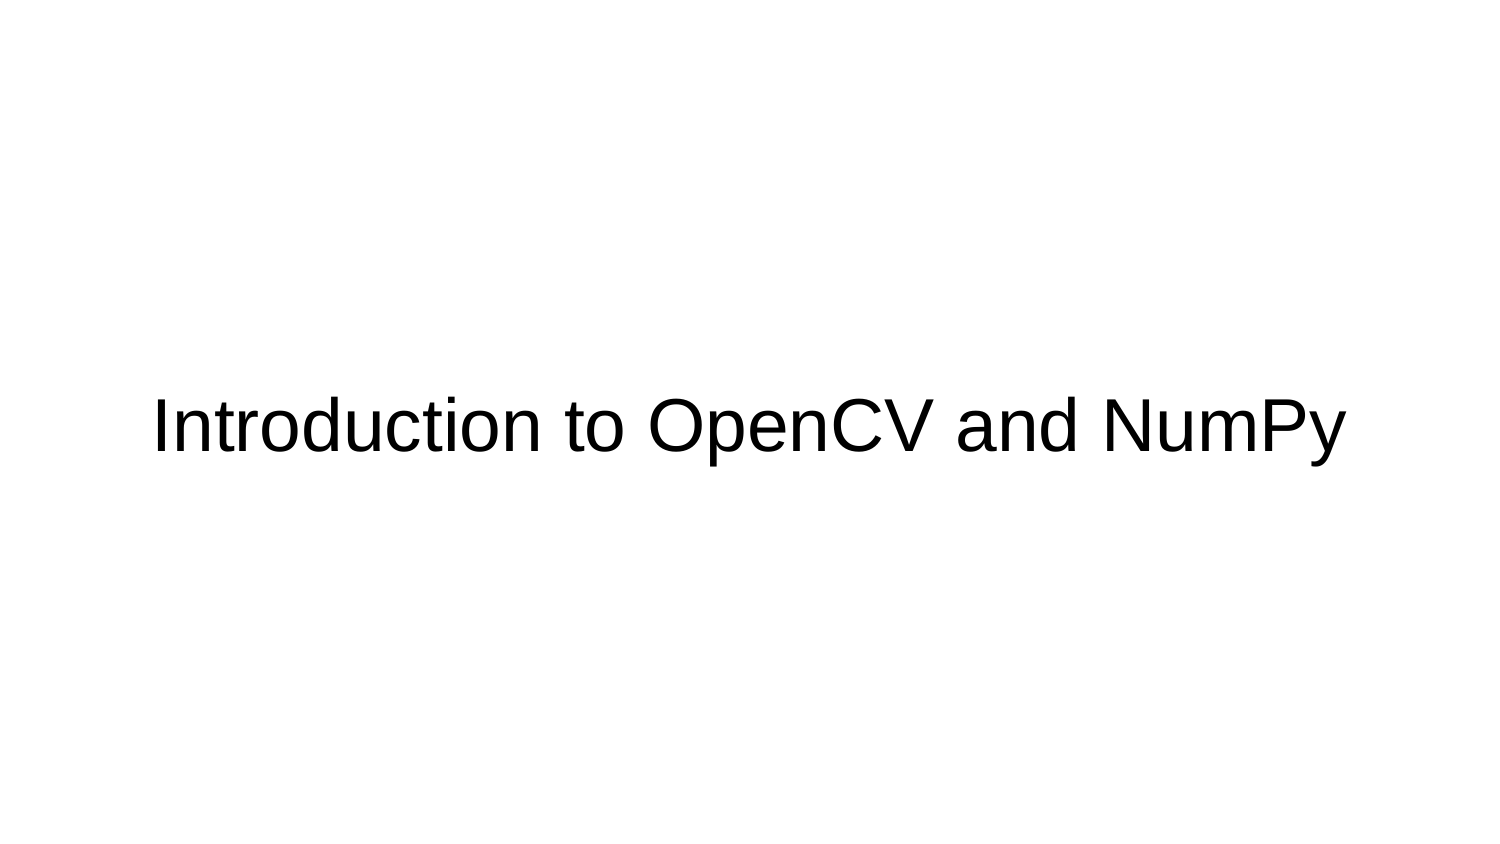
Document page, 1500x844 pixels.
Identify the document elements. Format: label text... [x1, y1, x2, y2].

title Introduction to OpenCV and NumPy [51, 352, 1449, 491]
